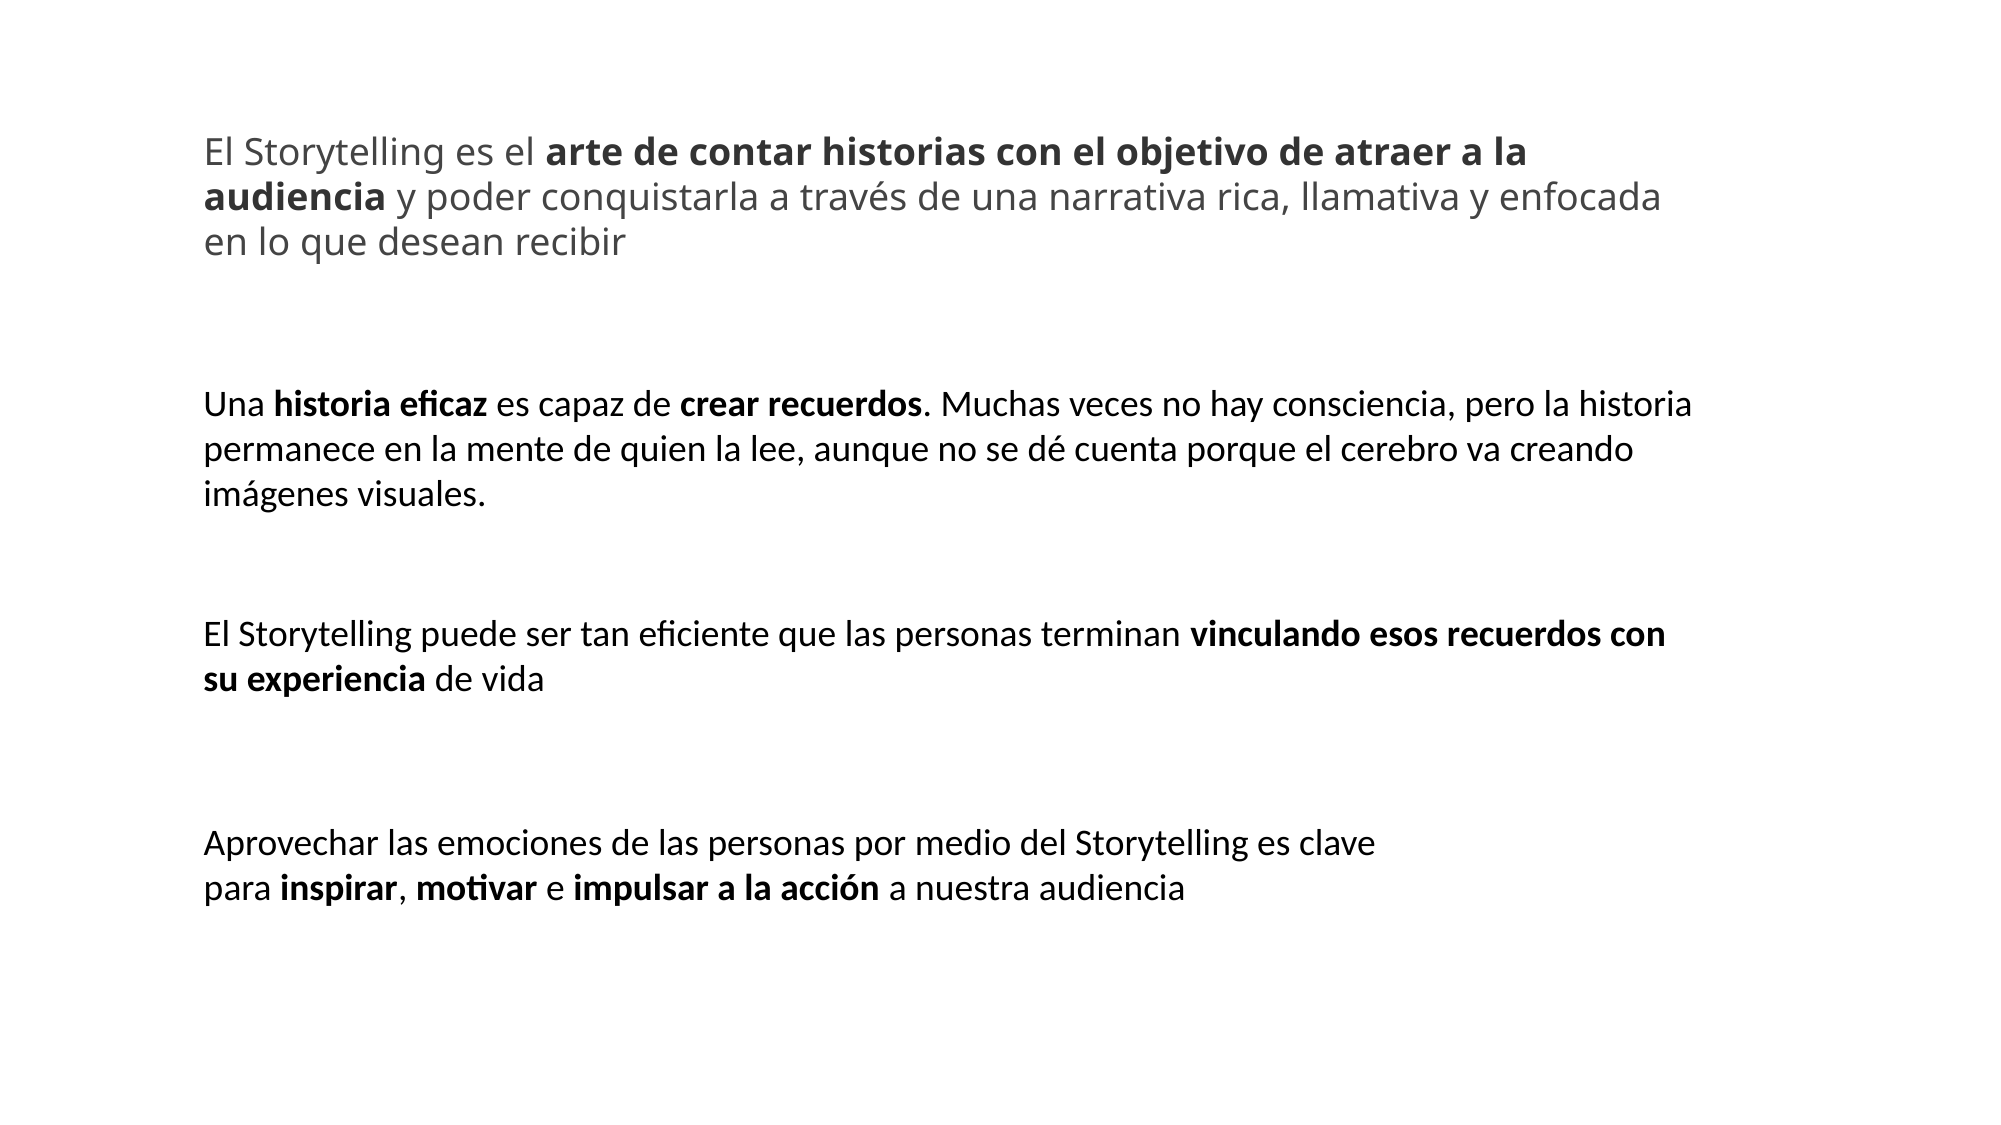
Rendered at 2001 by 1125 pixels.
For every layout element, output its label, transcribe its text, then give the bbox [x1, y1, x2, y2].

text_box Una historia eficaz es capaz de crear recuerdos. Muchas veces no hay consciencia, pero la historia permanece en la mente de quien la lee, aunque no se dé cuenta porque el cerebro va creando imágenes visuales. [188, 371, 1738, 522]
text_box El Storytelling puede ser tan eficiente que las personas terminan vinculando esos recuerdos con su experiencia de vida [188, 601, 1716, 707]
text_box Aprovechar las emociones de las personas por medio del Storytelling es clave para inspirar, motivar e impulsar a la acción a nuestra audiencia [189, 810, 1682, 916]
text_box El Storytelling es el arte de contar historias con el objetivo de atraer a la audiencia y poder conquistarla a través de una narrativa rica, llamativa y enfocada en lo que desean recibir [189, 120, 1682, 271]
